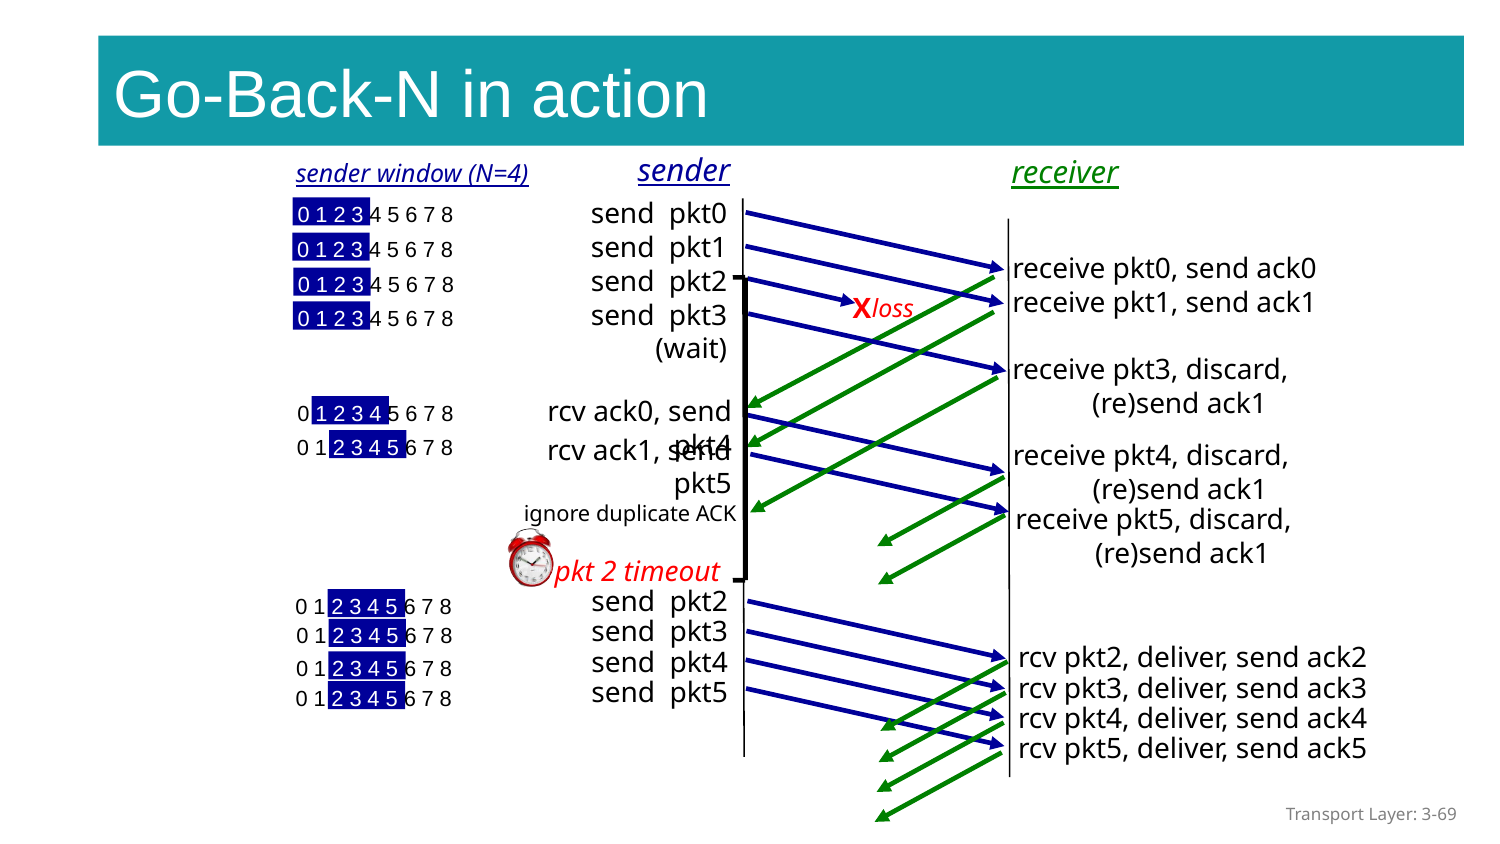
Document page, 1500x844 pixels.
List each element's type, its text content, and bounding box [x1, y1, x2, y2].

text_box receiver [996, 145, 1134, 198]
text_box receive pkt0, send ack0 receive pkt1, send ack1 receive pkt3, discard, (re)send ack1 [997, 242, 1332, 427]
text_box sender [622, 142, 746, 195]
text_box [279, 192, 478, 340]
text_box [876, 476, 1006, 585]
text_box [874, 661, 1008, 823]
text_box sender window (N=4) [280, 150, 544, 196]
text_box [745, 600, 1007, 747]
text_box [745, 211, 1007, 372]
text_box send pkt2 send pkt3 send pkt4 send pkt5 [576, 603, 740, 716]
text_box [752, 380, 800, 408]
title Go-Back-N in action [98, 35, 1464, 146]
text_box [279, 424, 747, 509]
text_box receive pkt5, discard, (re)send ack1 [1010, 494, 1314, 577]
text_box [752, 424, 787, 448]
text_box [280, 385, 747, 424]
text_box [501, 276, 746, 385]
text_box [501, 517, 746, 595]
text_box send pkt0 send pkt1 send pkt2 send pkt3 (wait) [576, 188, 743, 275]
text_box receive pkt4, discard, (re)send ack1 [998, 430, 1312, 494]
text_box rcv pkt2, deliver, send ack2 rcv pkt3, deliver, send ack3 rcv pkt4, deliver, send ack4 rcv pkt5, deliver, send ack5 [1012, 636, 1383, 773]
slide_number Transport Layer: 3-69 [1134, 792, 1472, 838]
text_box [876, 444, 998, 475]
text_box [752, 380, 993, 513]
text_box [278, 584, 476, 719]
